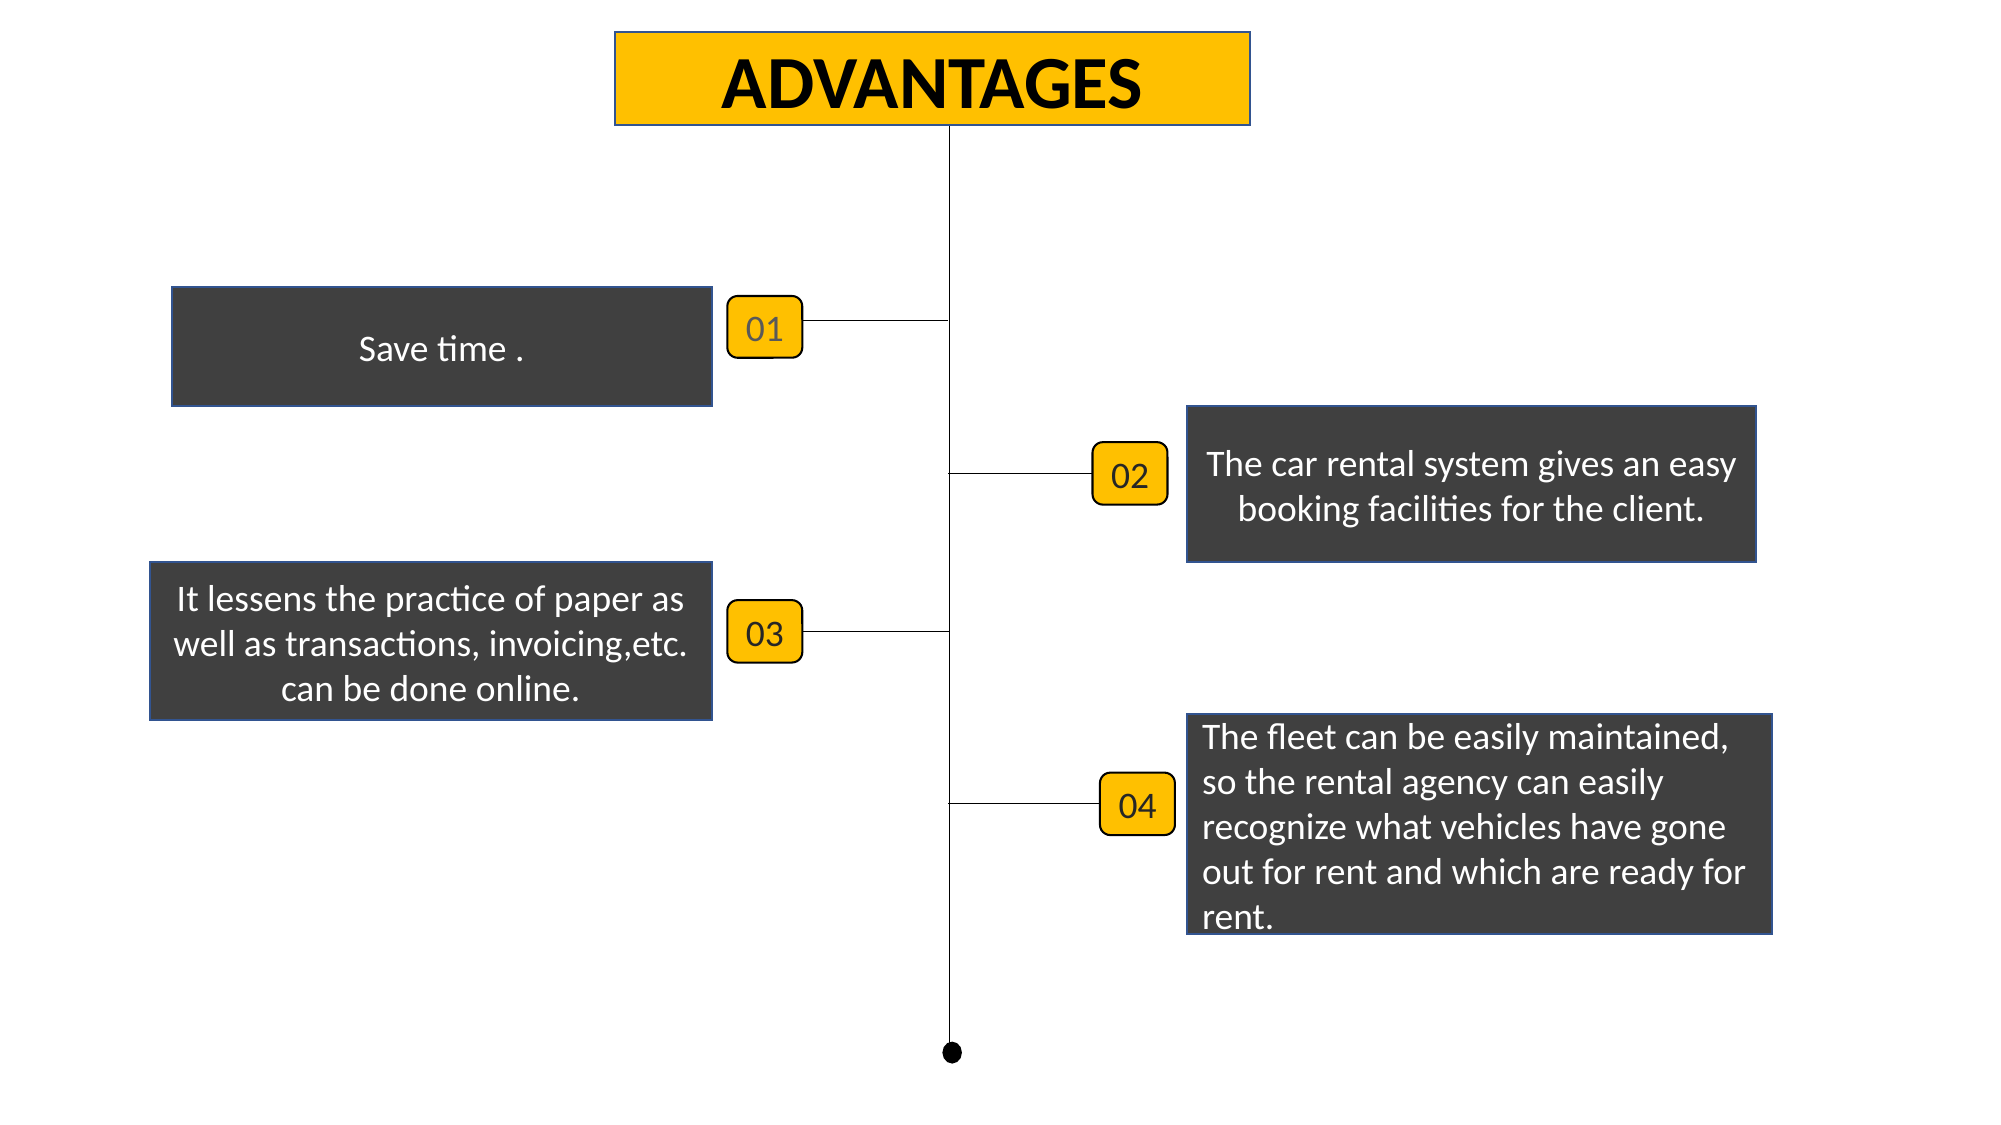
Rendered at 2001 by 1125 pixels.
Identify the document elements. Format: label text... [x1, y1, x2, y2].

text_box 02 [1091, 441, 1169, 506]
text_box 03 [726, 599, 804, 664]
text_box 01 [726, 294, 804, 359]
text_box Save time . [171, 286, 713, 407]
text_box The car rental system gives an easy booking facilities for the client. [1186, 405, 1757, 563]
text_box [942, 1041, 962, 1064]
text_box 04 [1098, 771, 1176, 837]
text_box It lessens the practice of paper as well as transactions, invoicing,etc. can be done online. [149, 561, 713, 721]
text_box ADVANTAGES [614, 31, 1251, 126]
text_box The fleet can be easily maintained, so the rental agency can easily recognize what vehicles have gone out for rent and which are ready for rent. [1186, 713, 1773, 935]
